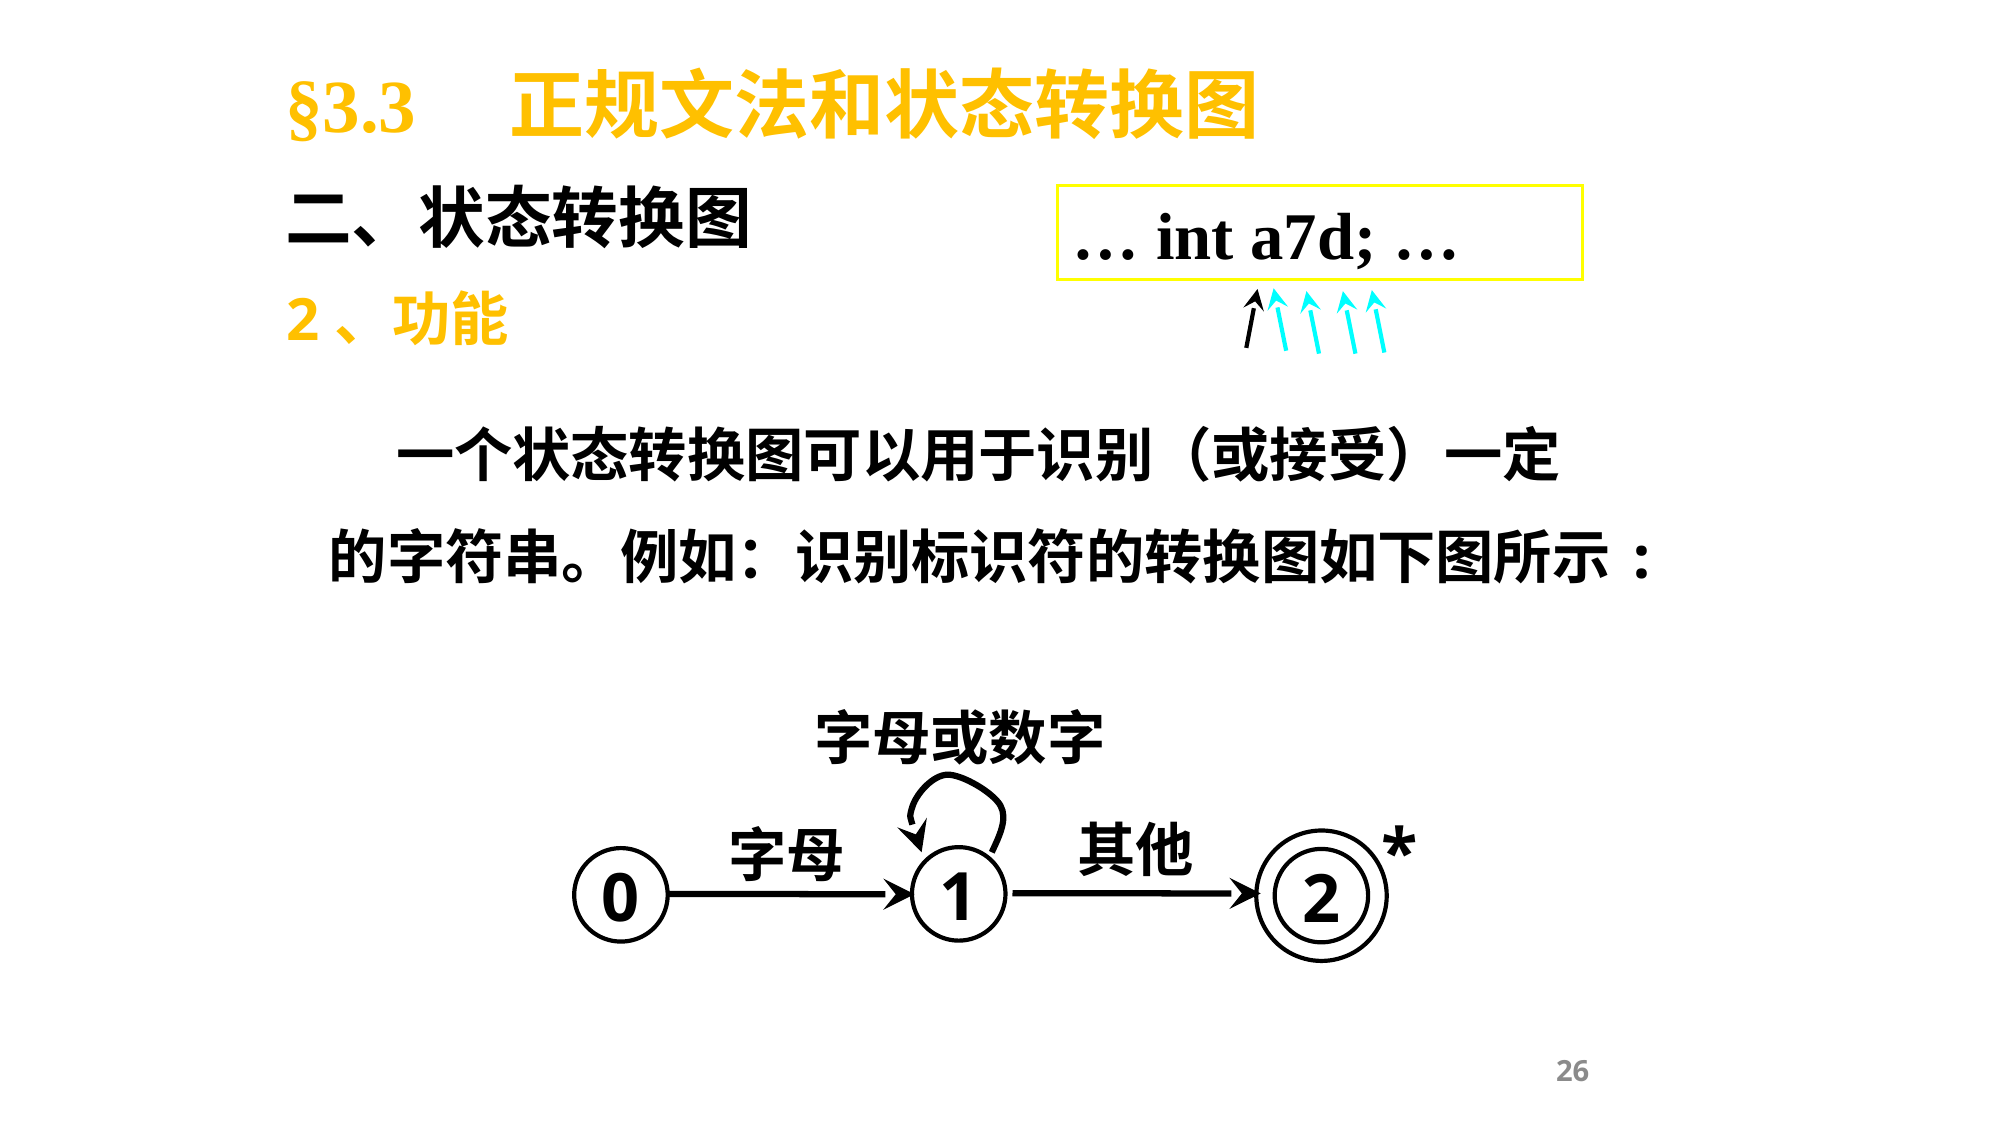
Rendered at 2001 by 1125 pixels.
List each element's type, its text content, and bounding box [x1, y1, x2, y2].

text_box [1239, 883, 1254, 904]
text_box 字母或数字 [799, 693, 1228, 779]
text_box 0 [574, 848, 668, 942]
text_box [1267, 288, 1288, 311]
text_box * [1366, 802, 1426, 898]
text_box [1300, 291, 1321, 314]
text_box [1256, 830, 1387, 961]
text_box 一个状态转换图可以用于识别（或接受）一定 的字符串。例如：识别标识符的转换图如下图所示: [308, 389, 1721, 590]
slide_number 26 [1407, 1042, 1605, 1103]
text_box 其他 [1062, 805, 1234, 891]
text_box §3.3 正规文法和状态转换图 二、状态转换图 2、功能 [264, 31, 1715, 275]
text_box 字母 [713, 811, 873, 896]
text_box [1365, 290, 1387, 313]
text_box 1 [911, 847, 1006, 941]
text_box … int a7d; … [1057, 185, 1583, 280]
text_box [1336, 291, 1358, 314]
text_box [893, 883, 912, 905]
text_box [904, 779, 1004, 853]
text_box [1243, 289, 1264, 312]
